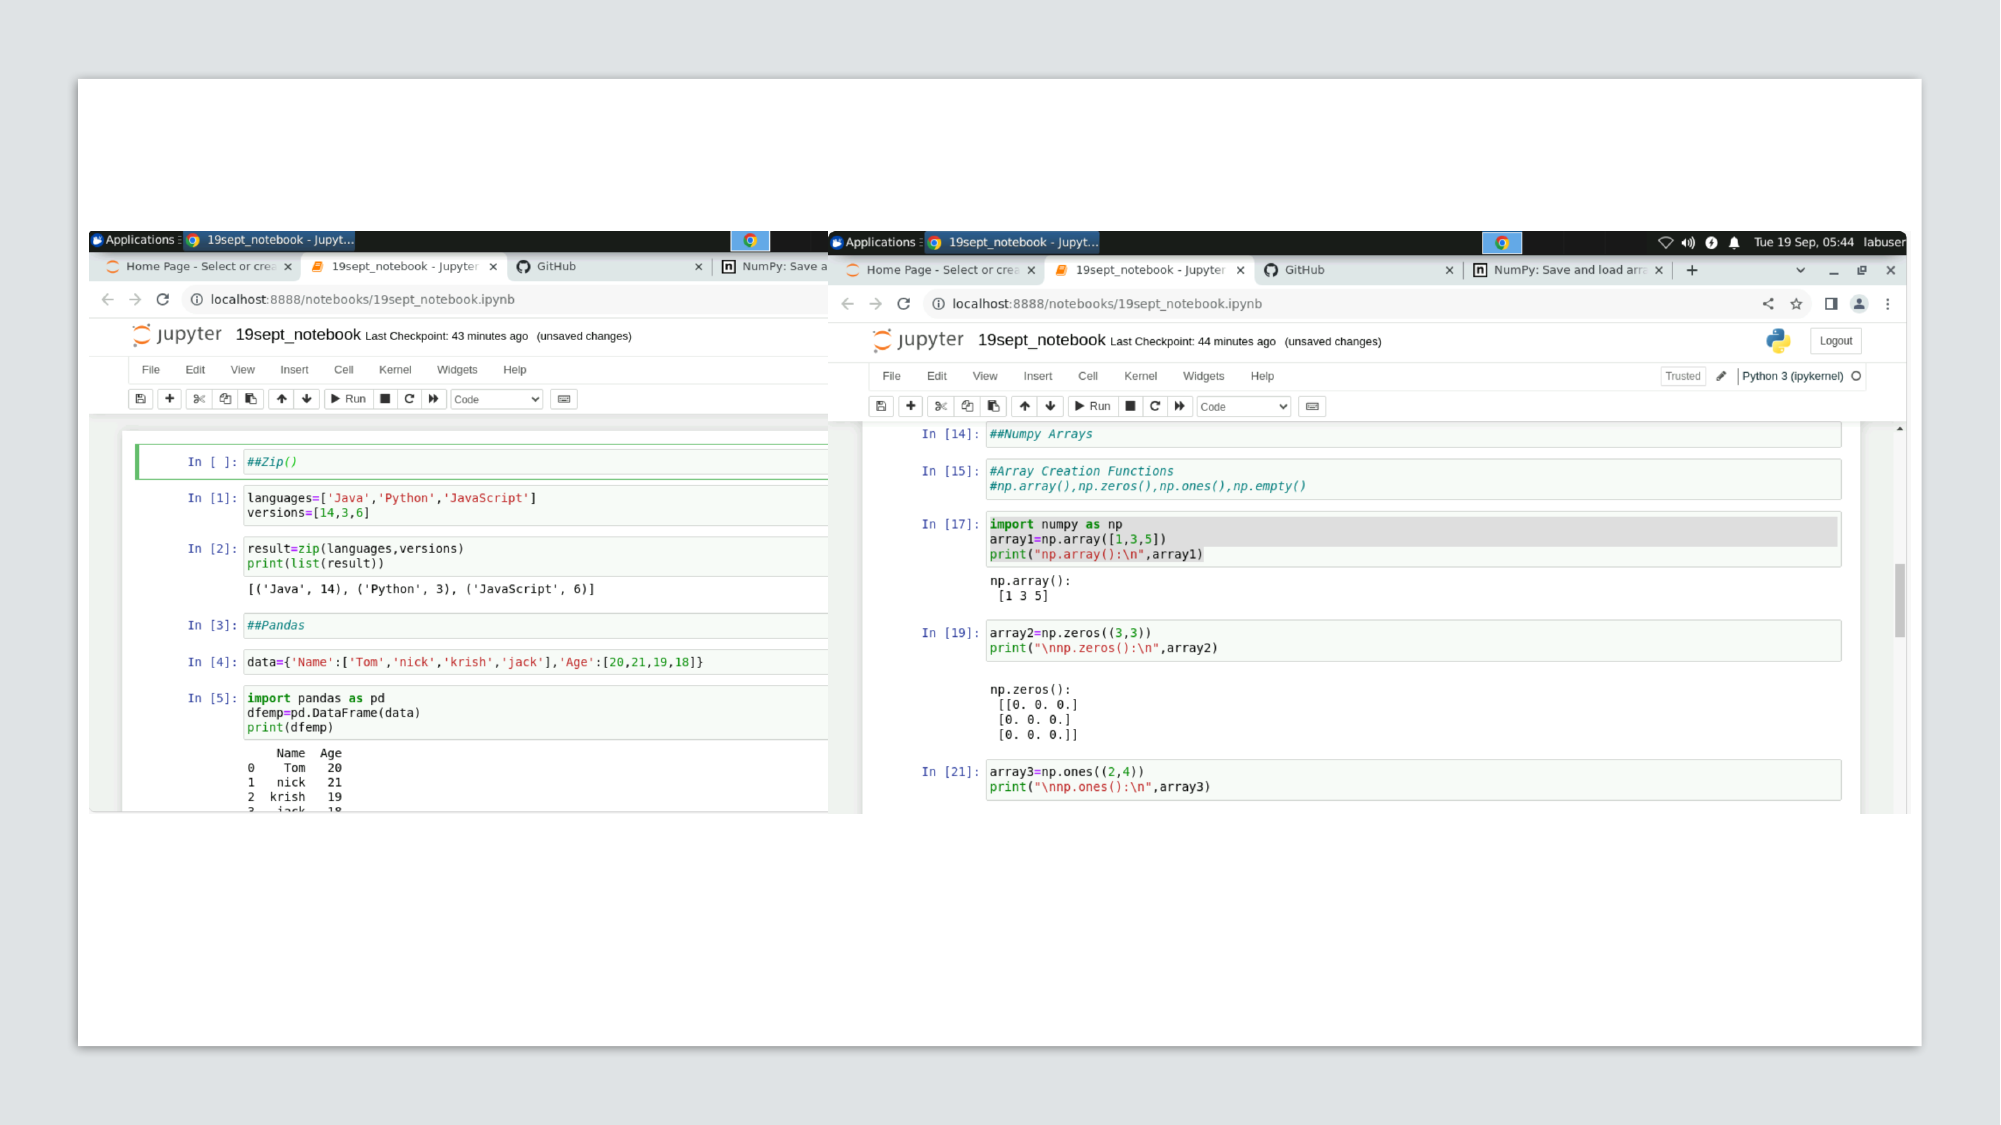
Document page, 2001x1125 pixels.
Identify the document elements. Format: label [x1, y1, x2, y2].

text_box [0, 0, 2000, 1125]
list [89, 231, 823, 815]
list [828, 231, 1911, 815]
text_box [77, 77, 1923, 1048]
